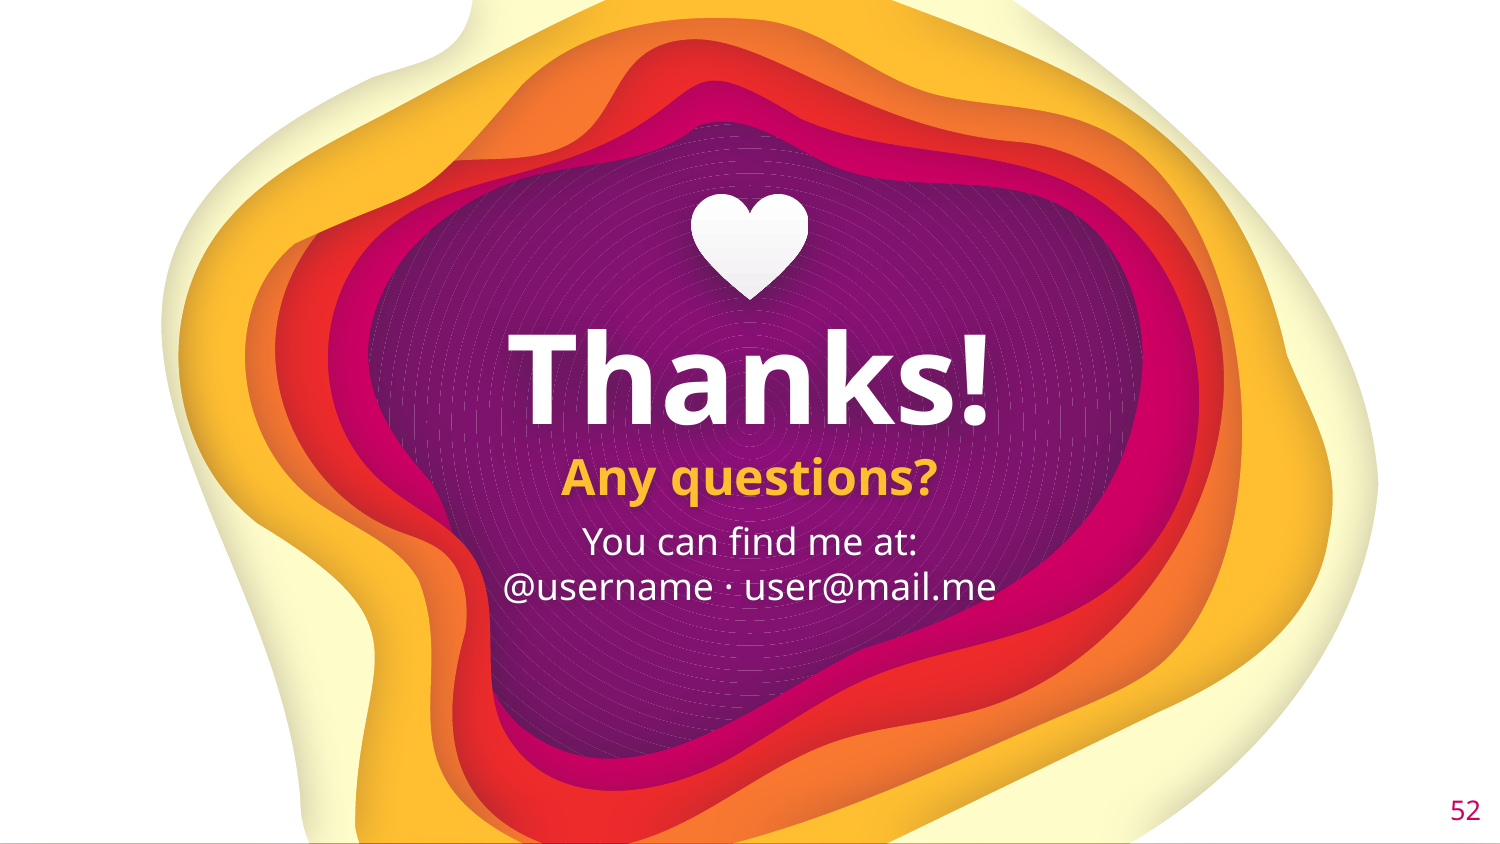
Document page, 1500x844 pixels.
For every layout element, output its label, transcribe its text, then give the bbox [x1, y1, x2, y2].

title Thanks! [351, 322, 1149, 441]
list Any questions? You can find me at: @username · user@mail.me [351, 445, 1149, 622]
text_box [691, 194, 809, 300]
slide_number 52 [1391, 779, 1482, 844]
